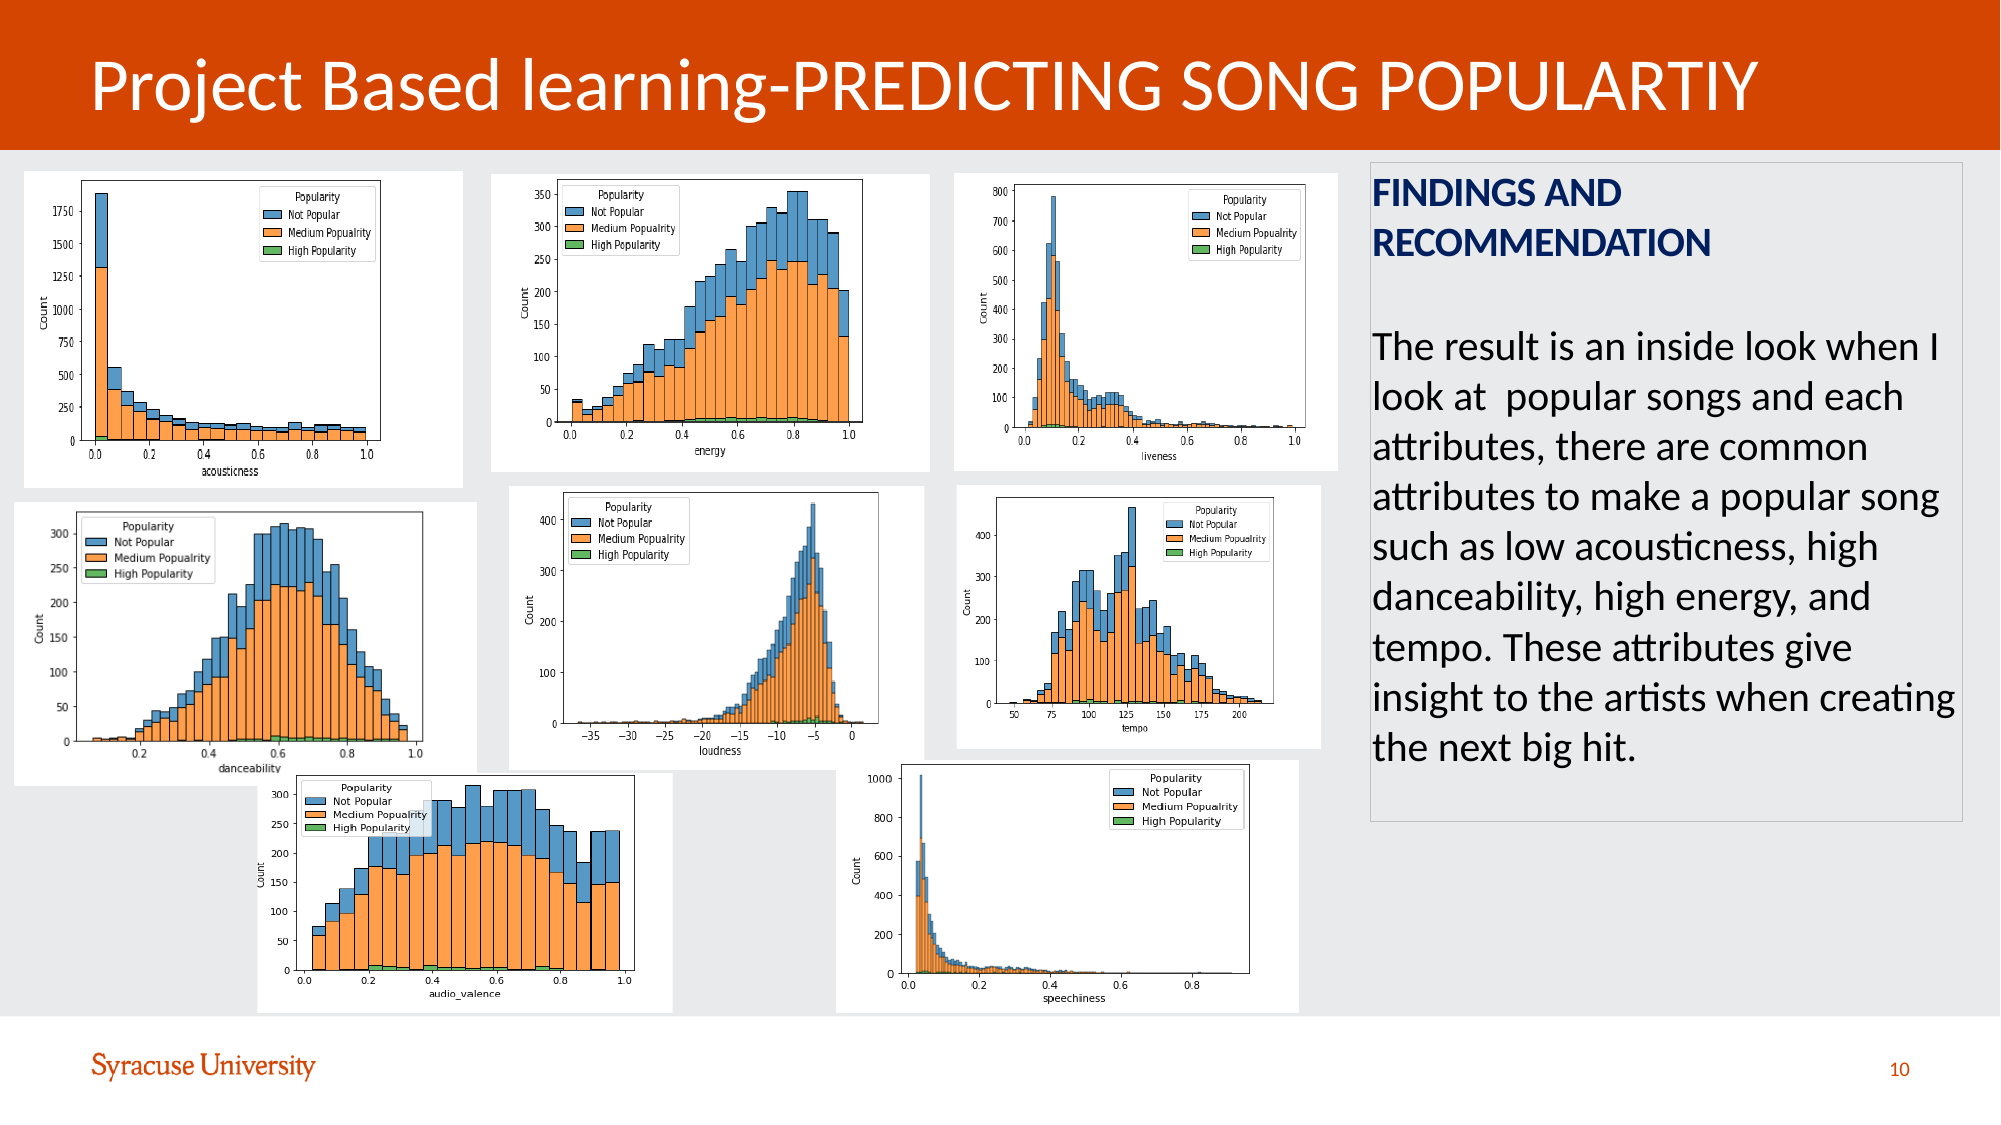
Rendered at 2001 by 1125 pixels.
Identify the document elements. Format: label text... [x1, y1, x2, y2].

picture [491, 174, 930, 472]
picture [508, 486, 1300, 1013]
picture [954, 173, 1338, 471]
text_box FINDINGS AND RECOMMENDATION The result is an inside look when I look at popular songs and each attributes, there are common attributes to make a popular song such as low acousticness, high danceability, high energy, and tempo. These attributes give insight to the artists when creating the next big hit. [1370, 162, 1963, 822]
text_box 10 [1887, 1053, 1913, 1081]
picture [91, 1052, 316, 1082]
picture [14, 502, 673, 1013]
title Project Based learning-PREDICTING SONG POPULARTIY [87, 33, 1794, 224]
picture [956, 485, 1322, 749]
picture [24, 171, 463, 488]
